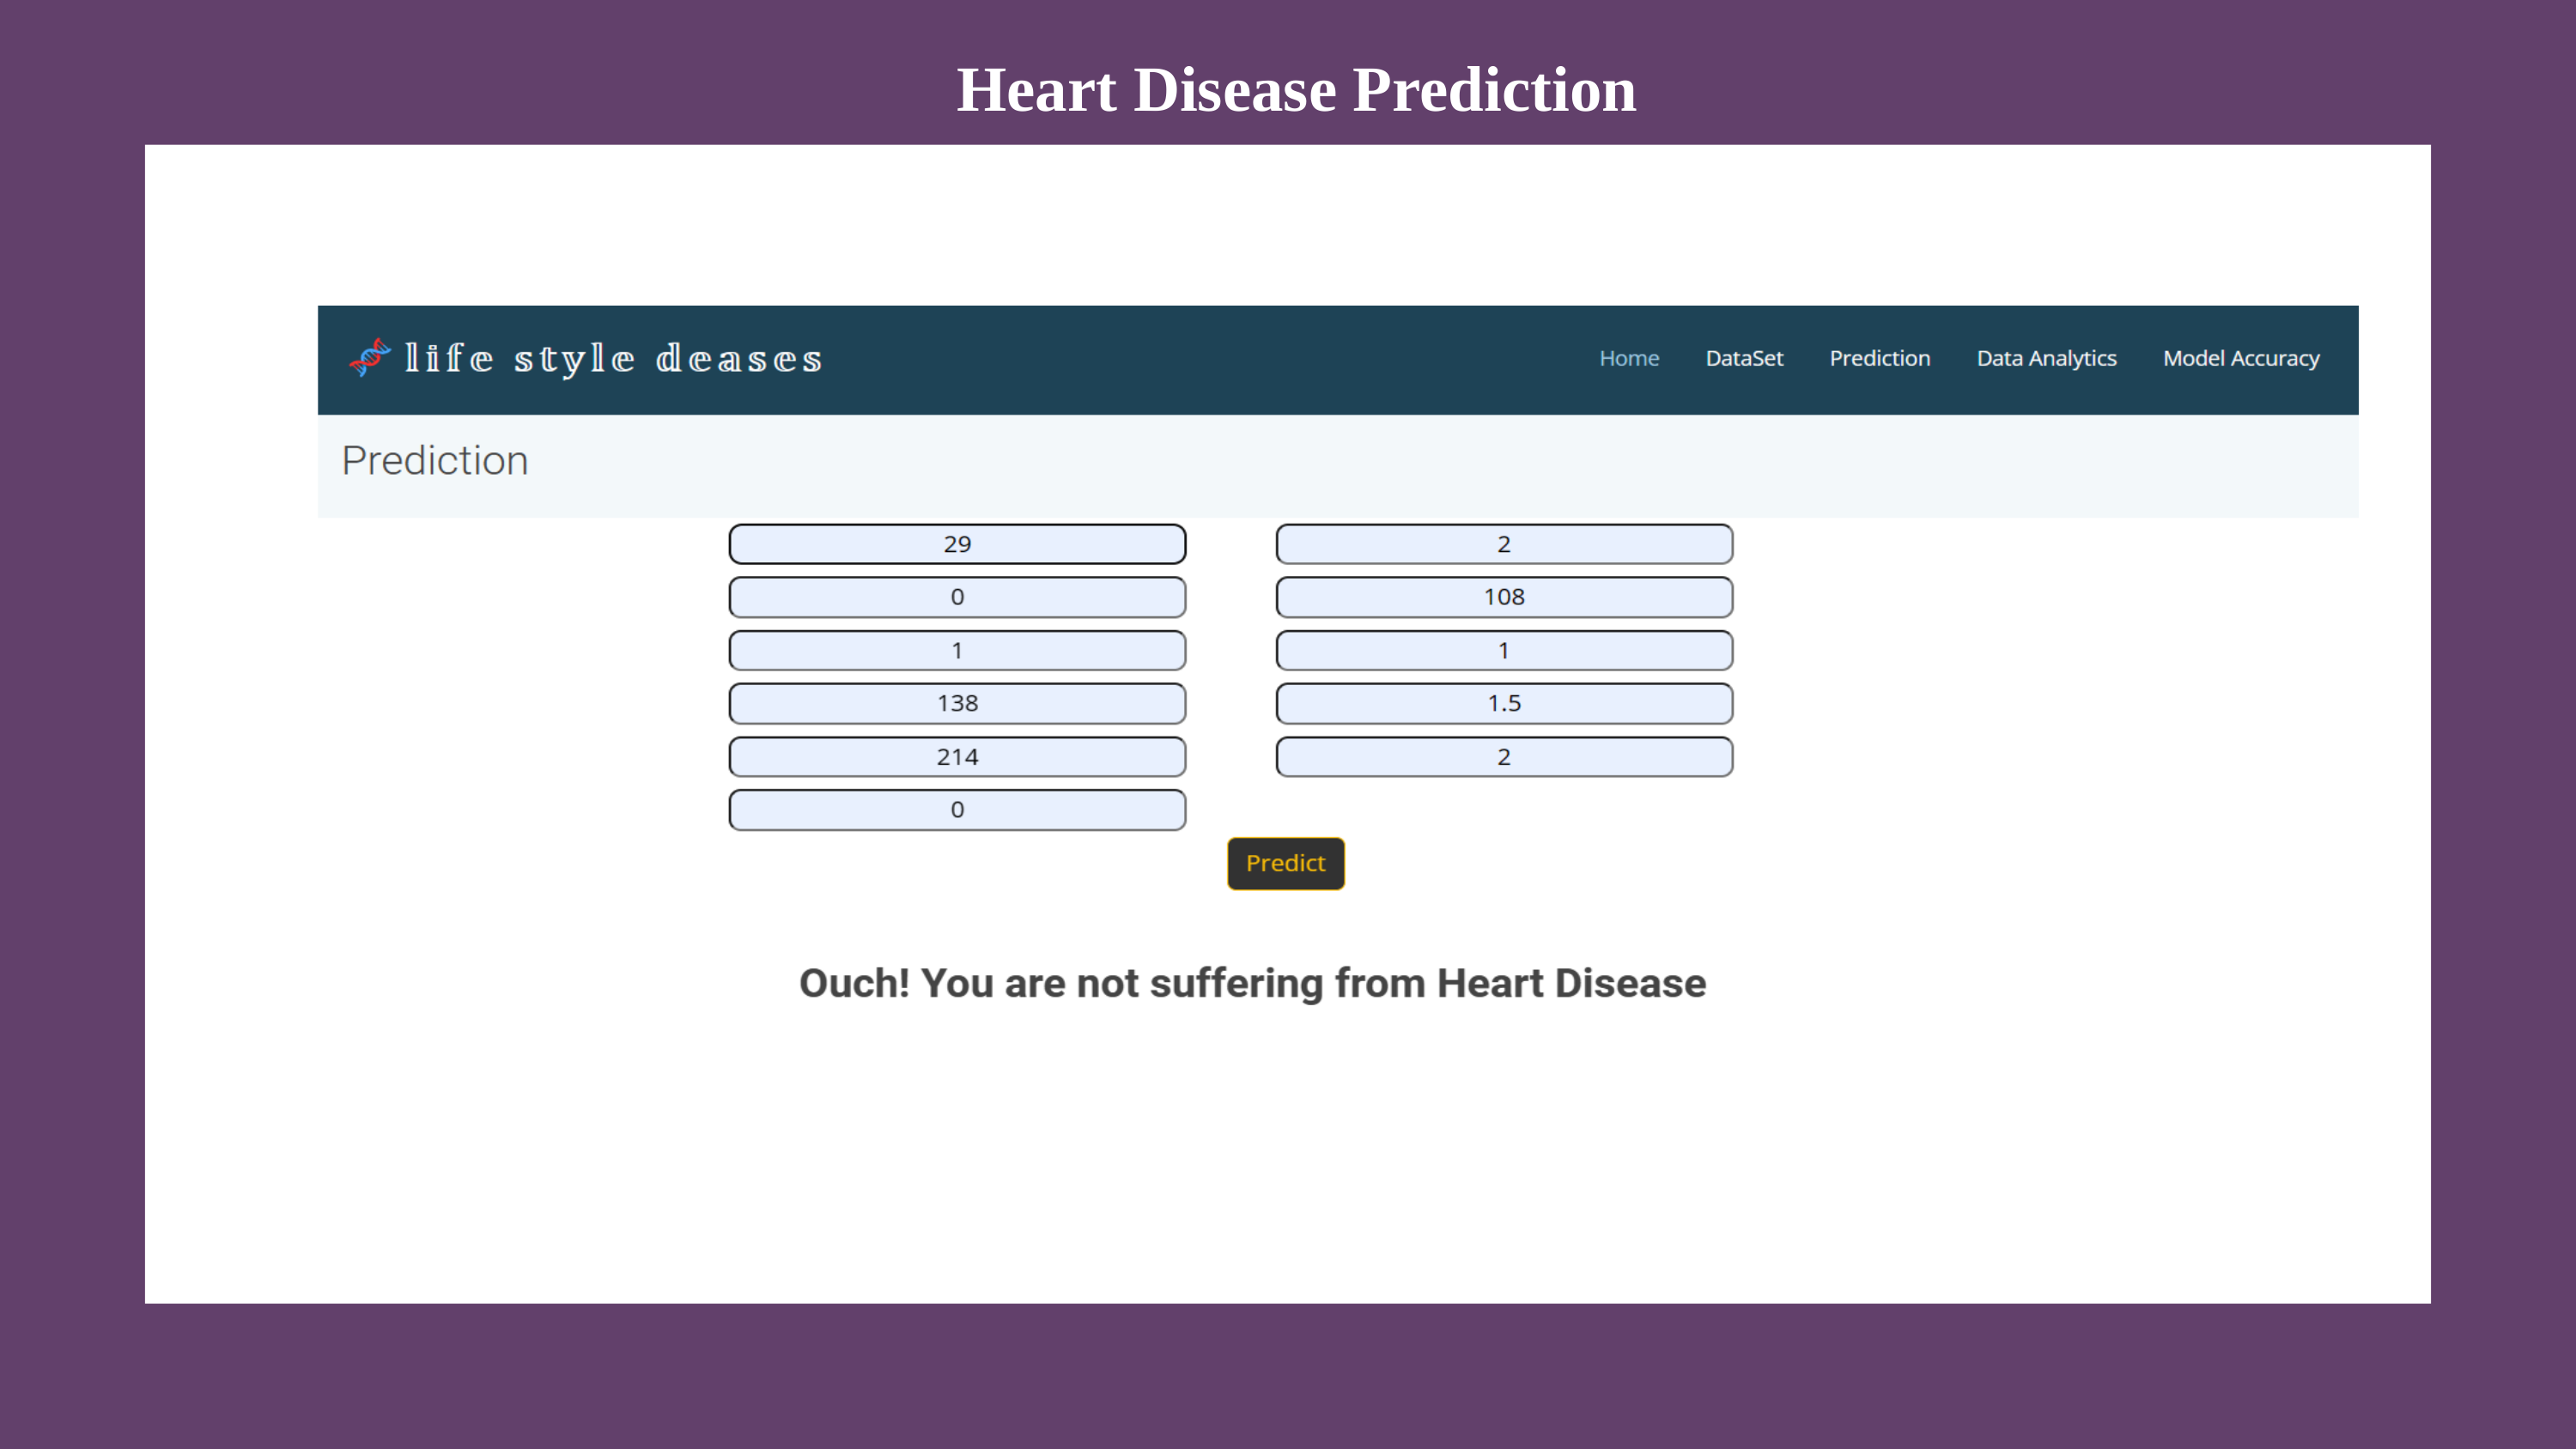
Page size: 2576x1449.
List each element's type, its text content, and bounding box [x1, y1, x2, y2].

text_box Heart Disease Prediction [944, 40, 1652, 130]
text_box [144, 144, 2432, 1304]
picture [318, 305, 2360, 1047]
